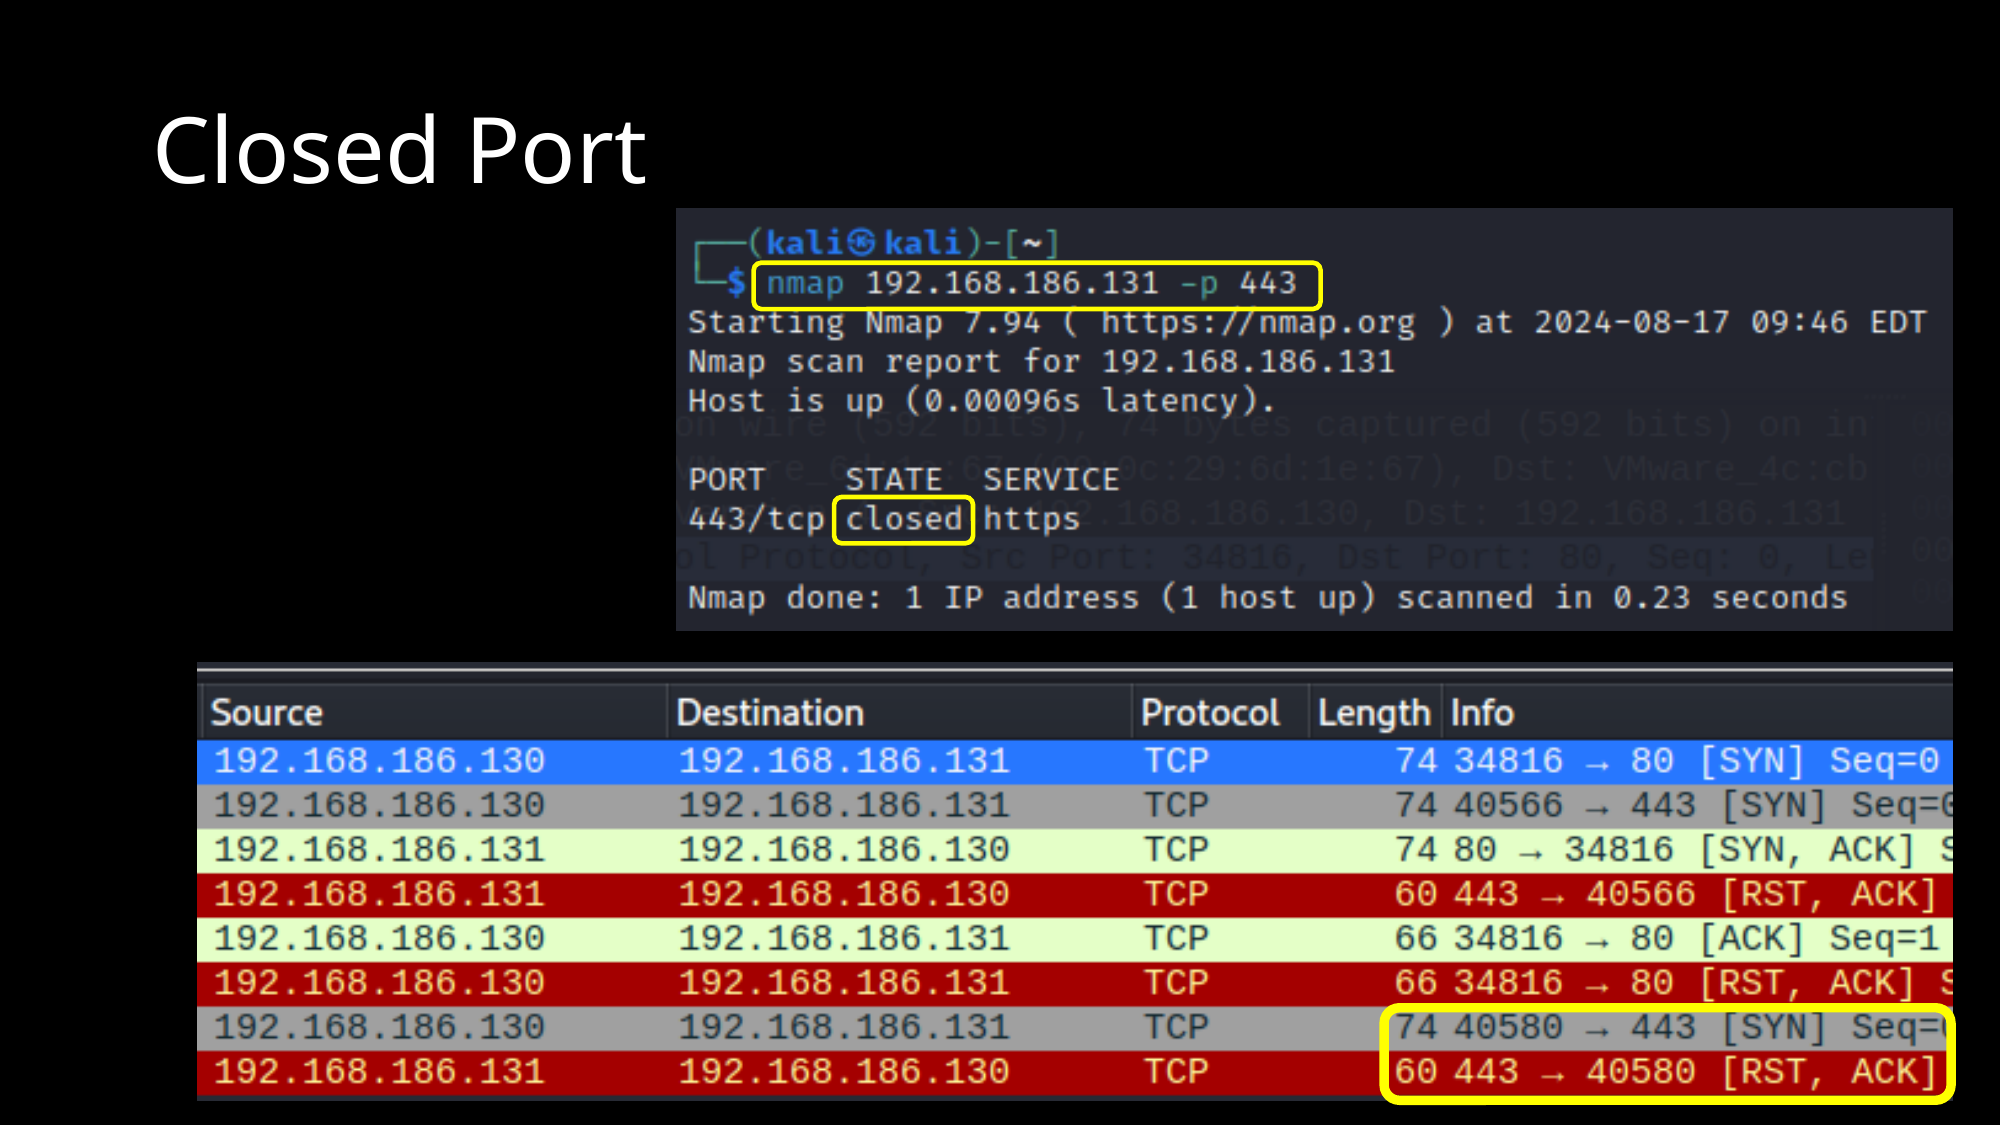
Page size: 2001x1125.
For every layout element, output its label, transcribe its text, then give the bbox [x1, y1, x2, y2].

title Closed Port [137, 45, 1863, 263]
picture [676, 207, 1954, 632]
picture [196, 662, 1954, 1101]
